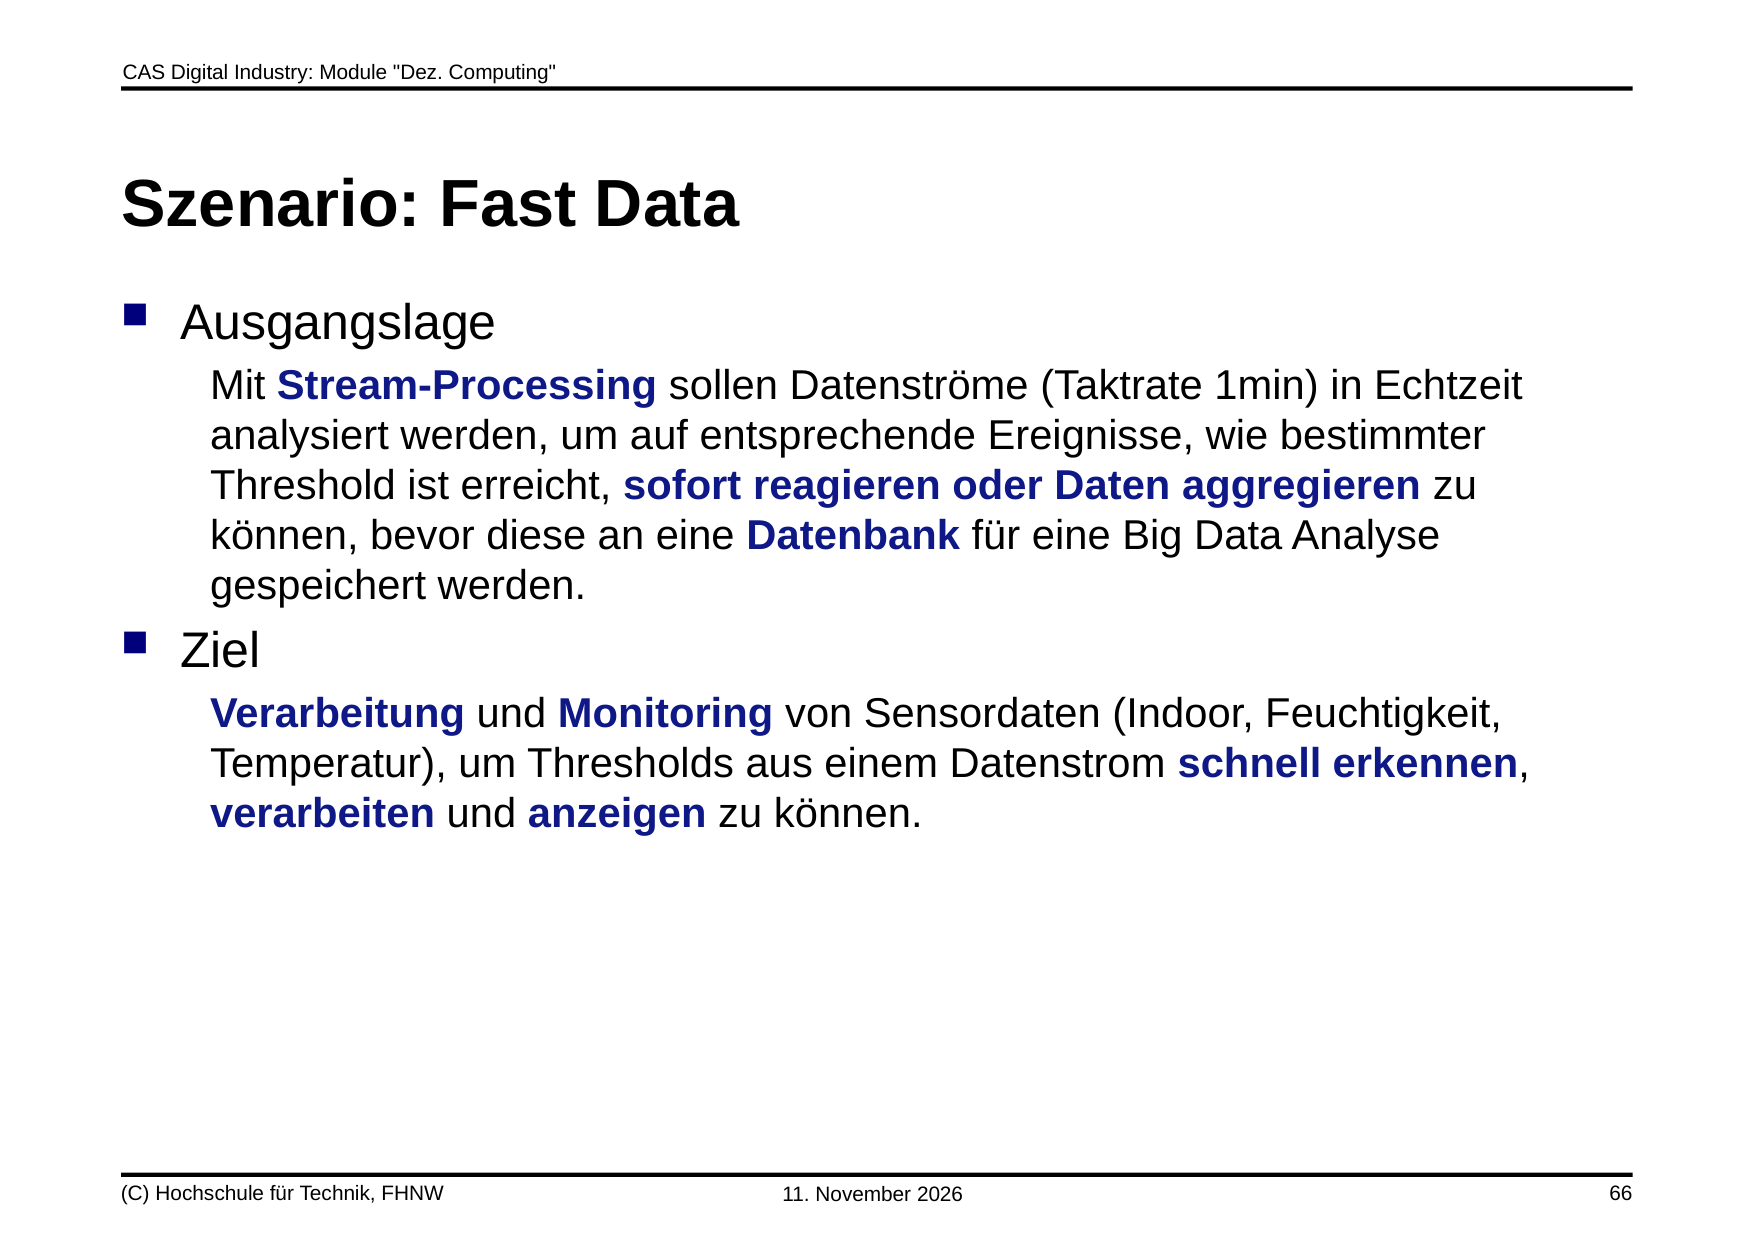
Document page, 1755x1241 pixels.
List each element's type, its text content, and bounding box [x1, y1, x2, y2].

slide_number 66 [1490, 1174, 1633, 1205]
slide_number 19. Oktober 2019 [782, 1170, 1374, 1207]
list Ausgangslage Mit Stream-Processing sollen Datenströme (Taktrate 1min) in Echtzeit analysiert werden, um auf entsprechende Ereignisse, wie bestimmter Threshold ist erreicht, sofort reagieren oder Daten aggregieren zu können, bevor diese an eine Datenbank für eine Big Data Analyse gespeichert werden. Ziel Verarbeitung und Monitoring von Sensordaten (Indoor, Feuchtigkeit, Temperatur), um Thresholds aus einem Datenstrom schnell erkennen, verarbeiten und anzeigen zu können. [120, 289, 1633, 1093]
title Szenario: Fast Data [120, 159, 1633, 237]
footer (C) Hochschule für Technik, FHNW [120, 1169, 724, 1205]
